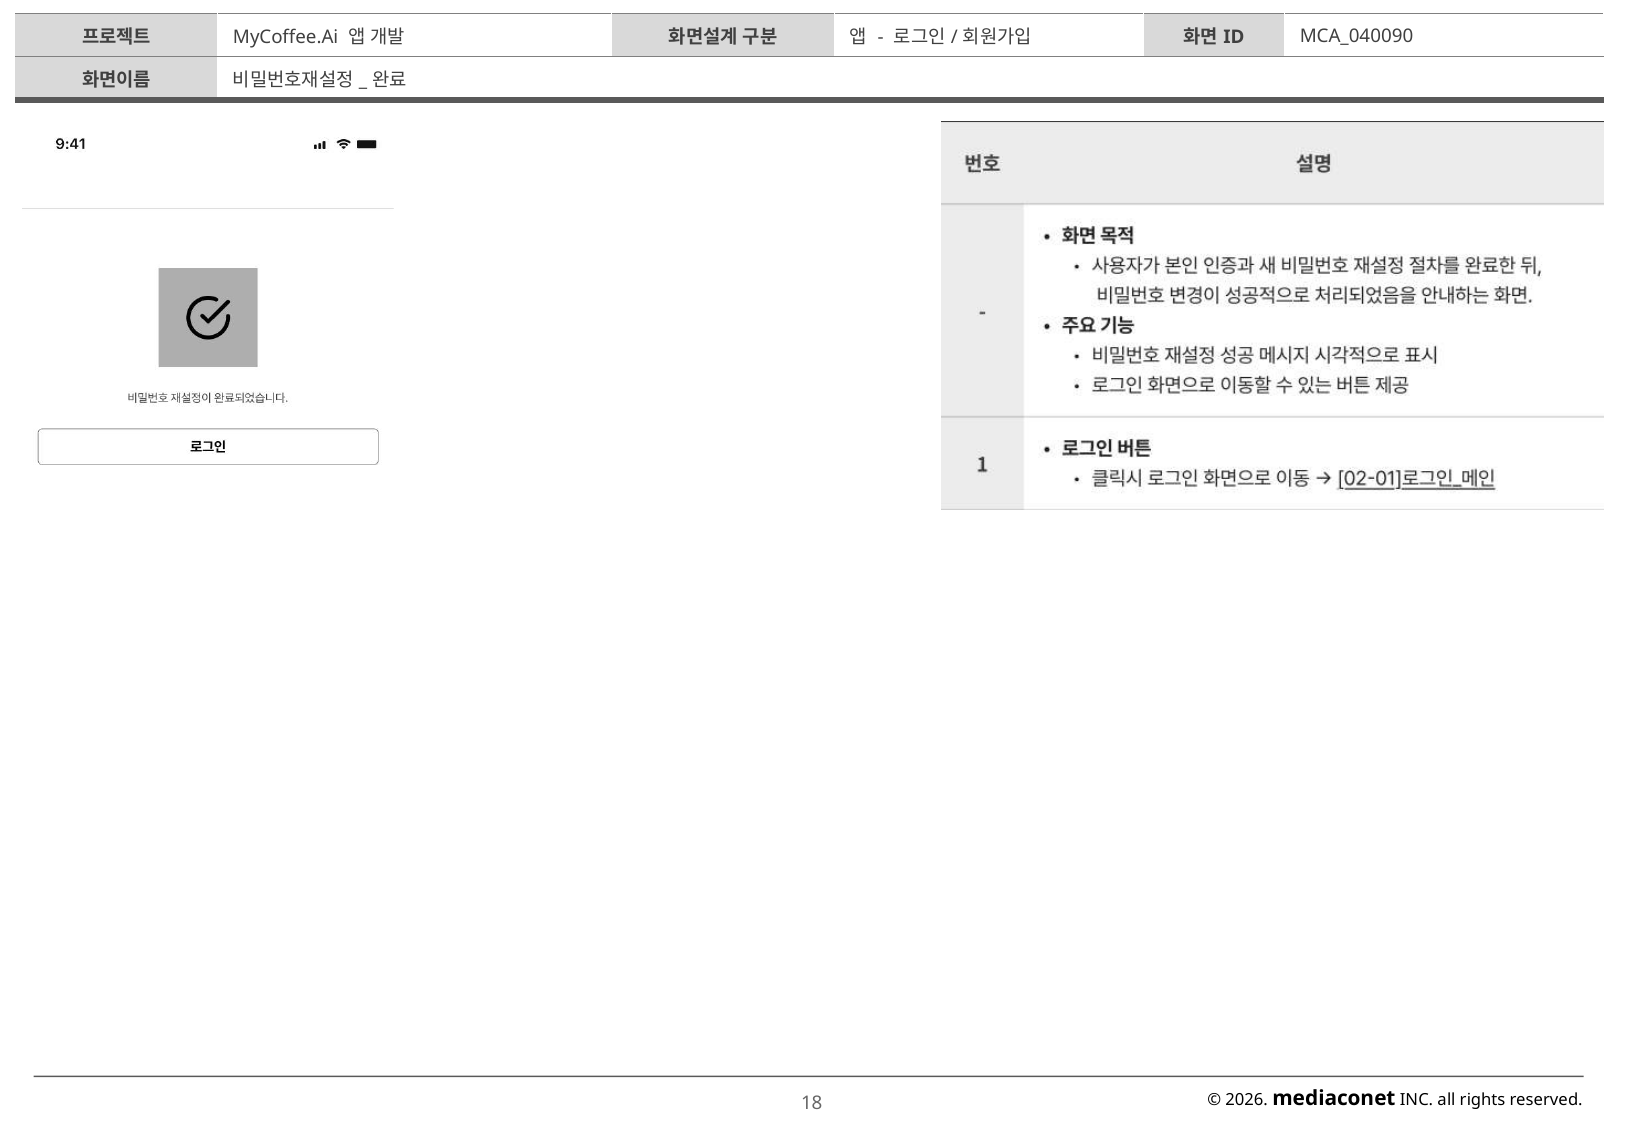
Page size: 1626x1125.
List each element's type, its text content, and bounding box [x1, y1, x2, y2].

table_cell 화면이름 [15, 57, 217, 97]
table_header 앱 - 로그인/회원가입 [835, 14, 1143, 56]
table_header MyCoffee.Ai 앱 개발 [218, 14, 611, 56]
table_header MCA_040090 [1285, 14, 1603, 56]
picture [22, 121, 394, 1067]
picture [941, 121, 1604, 510]
table_header 화면ID [1144, 14, 1284, 56]
table_header 프로젝트 [15, 14, 217, 56]
table_cell 비밀번호재설정_완료 [218, 57, 1603, 97]
table_header 화면설계 구분 [612, 14, 834, 56]
